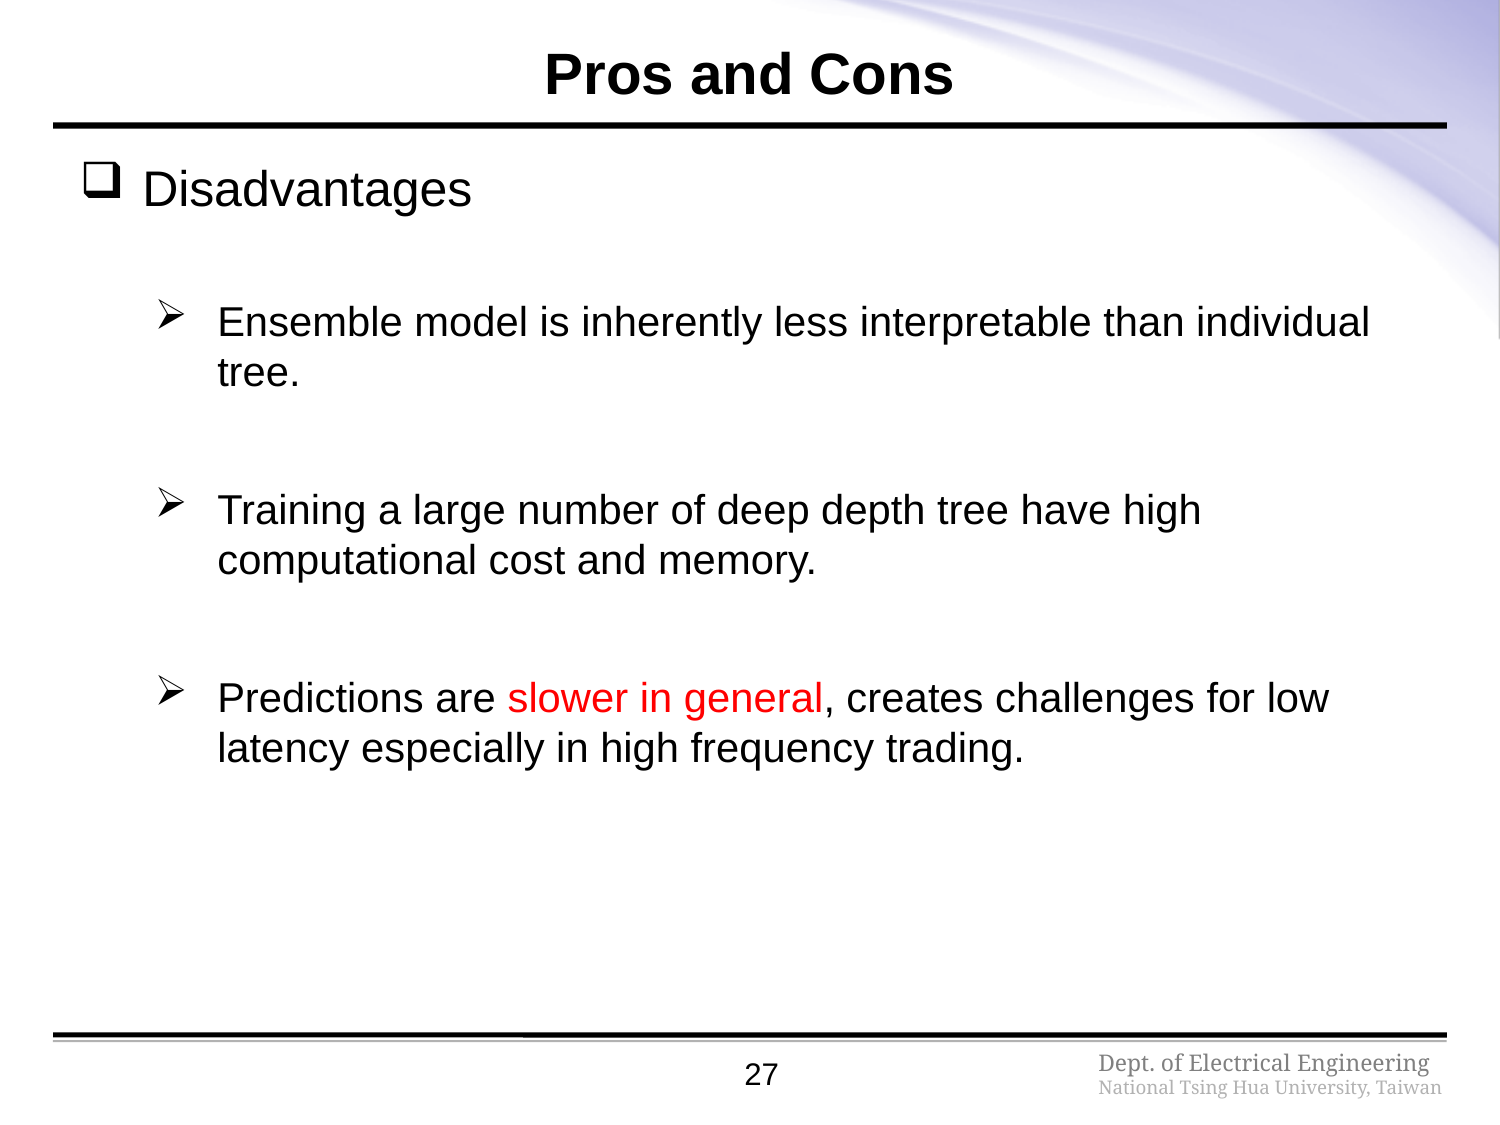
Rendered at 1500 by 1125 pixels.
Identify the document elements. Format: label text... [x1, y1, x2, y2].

list Disadvantages Ensemble model is inherently less interpretable than individual tree. Training a large number of deep depth tree have high computational cost and memory. Predictions are slower in general, creates challenges for low latency especially in high frequency trading. [64, 148, 1436, 1012]
picture [768, 0, 1500, 350]
slide_number 27 [643, 1046, 881, 1095]
title Pros and Cons [64, 35, 1436, 108]
